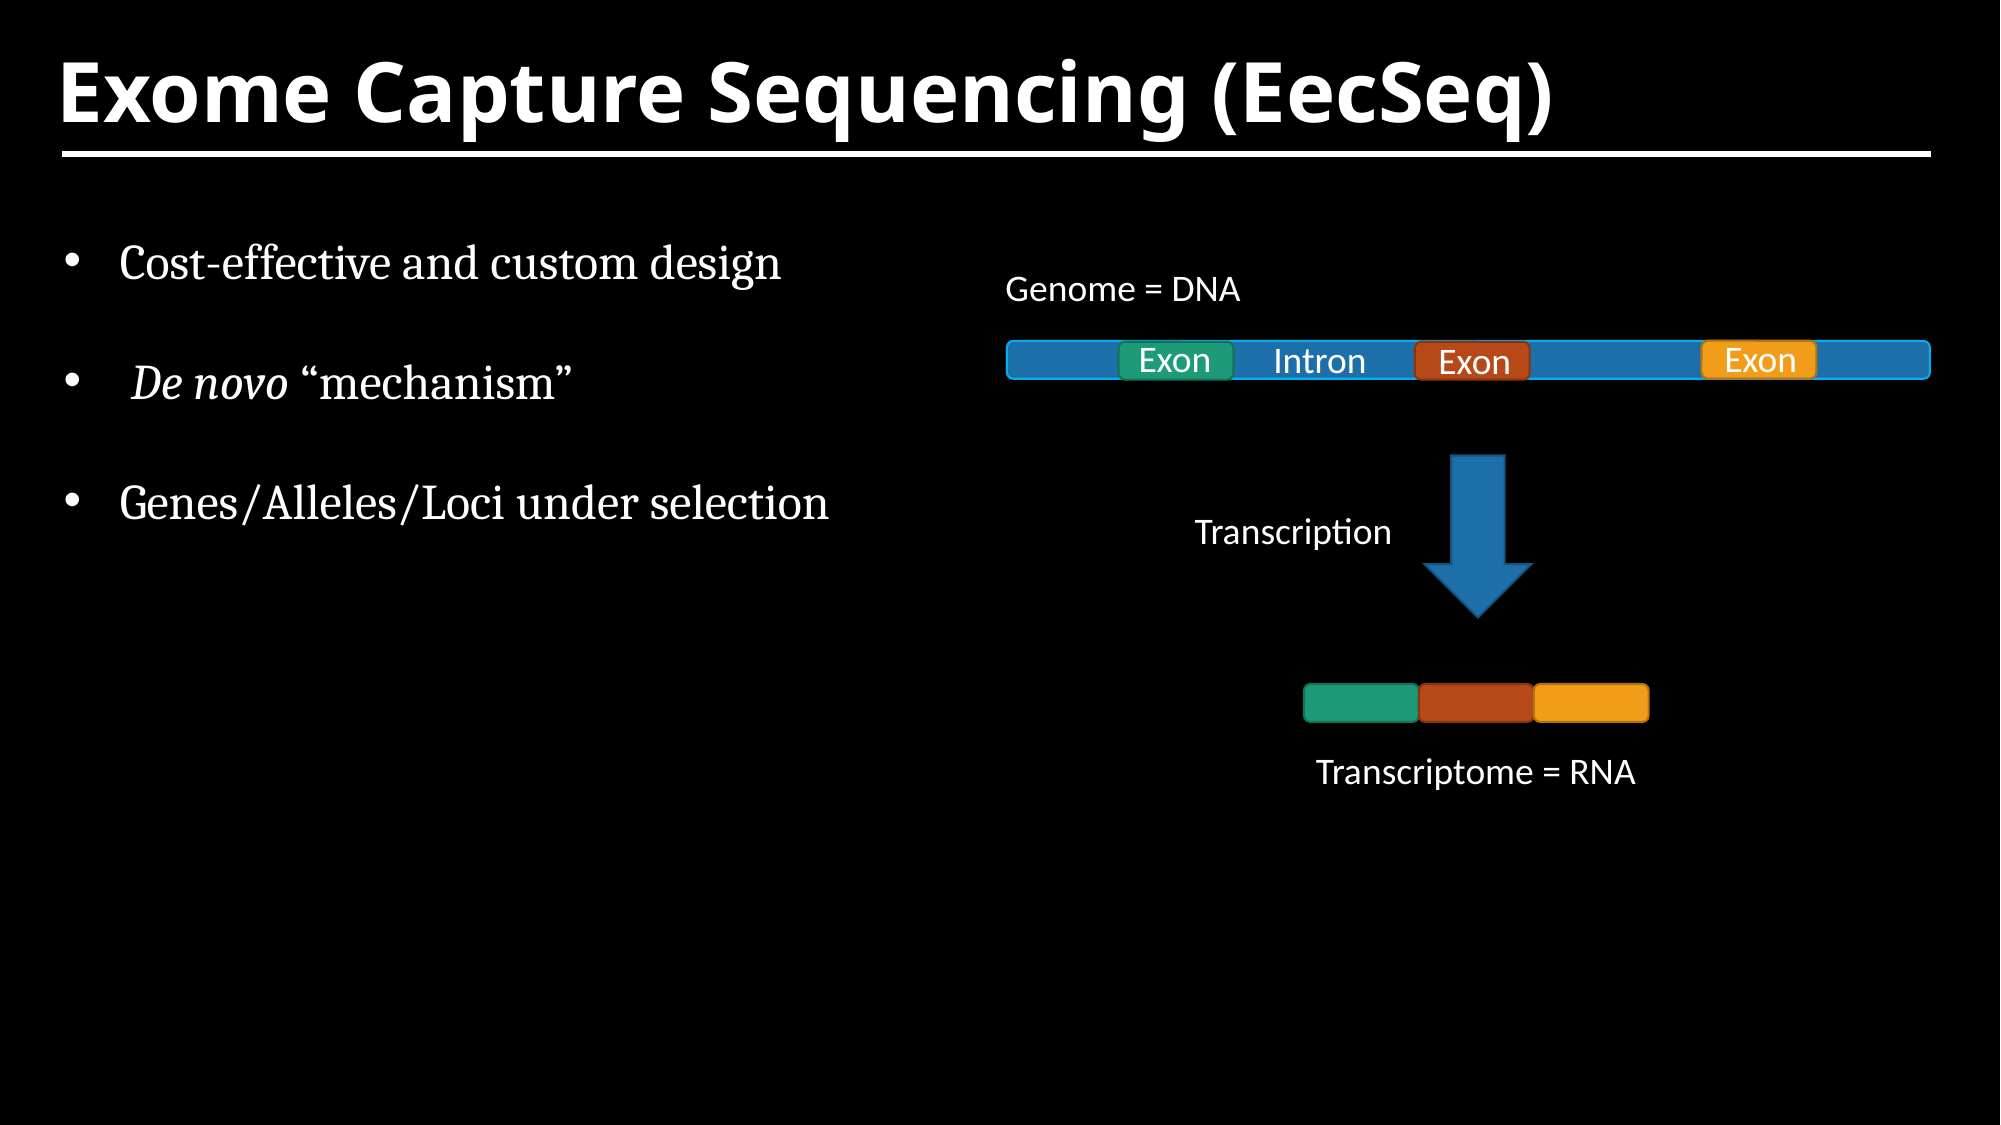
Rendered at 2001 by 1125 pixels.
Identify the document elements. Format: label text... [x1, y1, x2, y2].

title Exome Capture Sequencing (EecSeq) [41, 0, 1959, 248]
text_box [1417, 682, 1534, 723]
text_box [1450, 454, 1506, 499]
text_box Genome = DNA [990, 256, 1276, 317]
text_box Exon [1423, 329, 1531, 390]
text_box Transcriptome = RNA [1301, 739, 1677, 800]
text_box Transcription [1179, 499, 1522, 560]
text_box [1231, 341, 1235, 380]
text_box [1231, 339, 1258, 380]
text_box [1117, 341, 1123, 381]
text_box [1817, 339, 1931, 380]
text_box [1005, 339, 1123, 380]
text_box [1531, 339, 1706, 380]
text_box [1532, 682, 1650, 723]
text_box [1700, 339, 1709, 380]
text_box Intron [1258, 328, 1393, 389]
text_box Exon [1123, 327, 1231, 387]
text_box [1302, 682, 1419, 723]
text_box [1393, 339, 1423, 380]
text_box [1413, 340, 1423, 381]
text_box Cost-effective and custom design De novo “mechanism” Genes/Alleles/Loci under selection [48, 162, 923, 537]
text_box Exon [1709, 327, 1817, 387]
text_box [1422, 560, 1534, 620]
